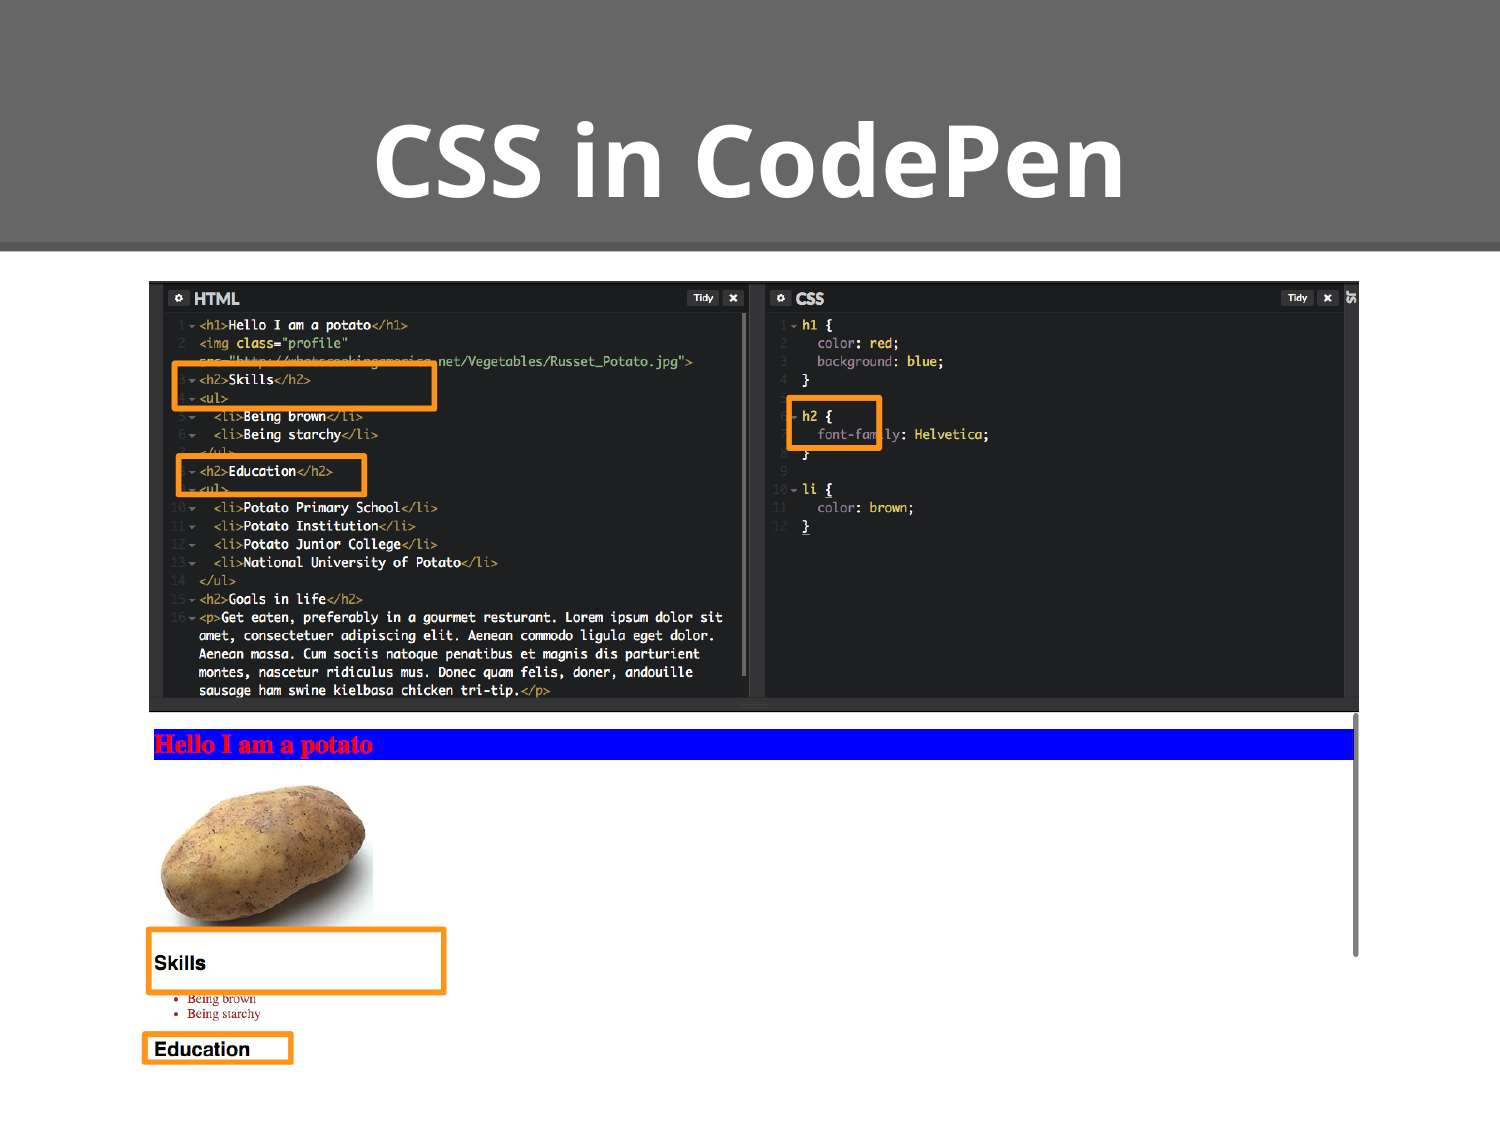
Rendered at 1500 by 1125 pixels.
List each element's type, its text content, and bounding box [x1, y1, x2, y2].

title CSS in CodePen [75, 45, 1425, 233]
picture [141, 281, 1359, 1066]
